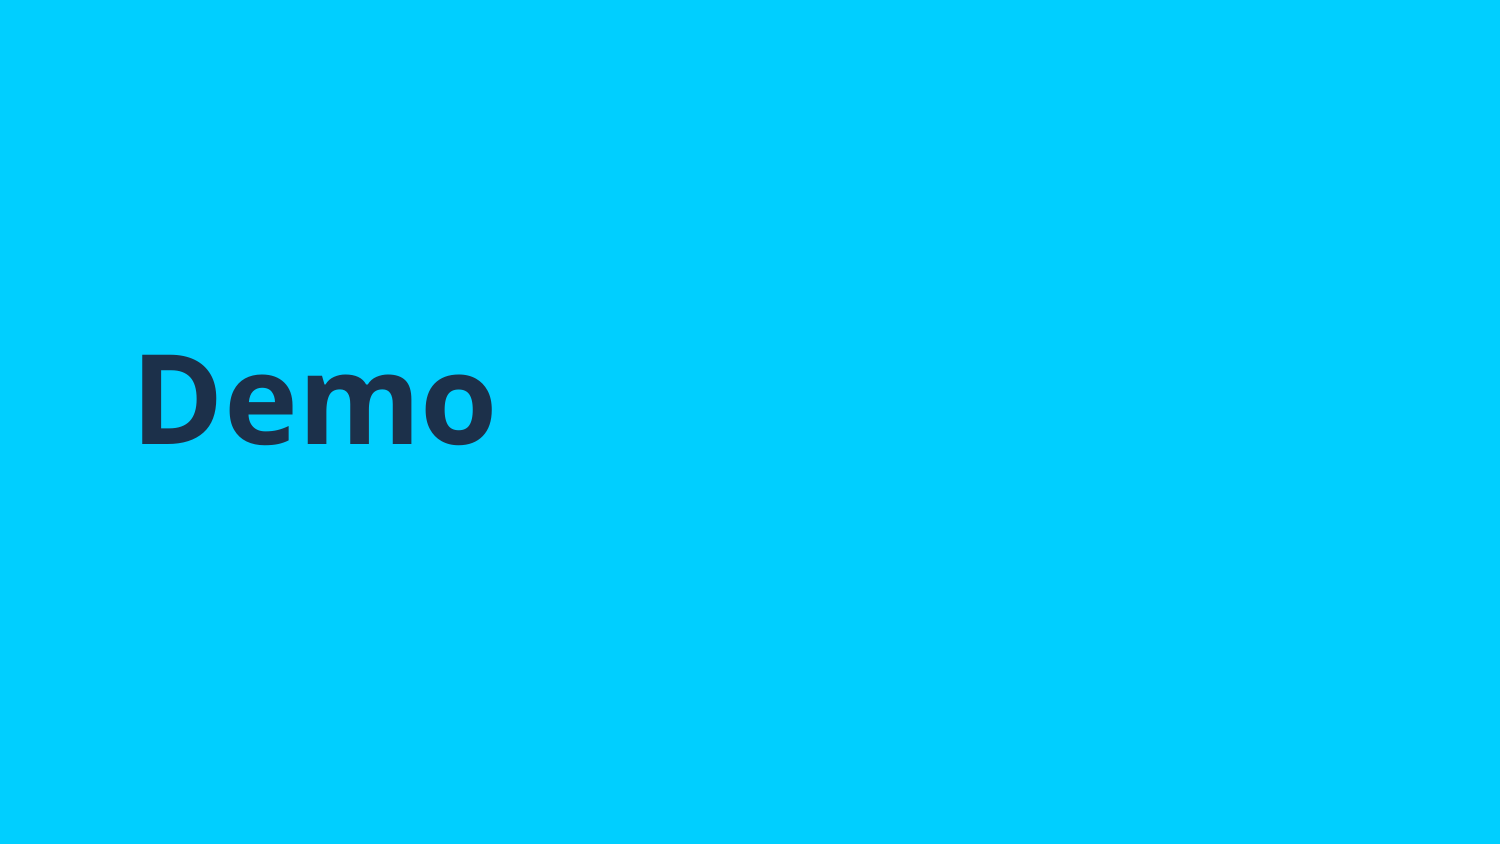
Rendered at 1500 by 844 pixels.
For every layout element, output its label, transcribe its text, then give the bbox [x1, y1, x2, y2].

title Demo [116, 87, 1329, 701]
